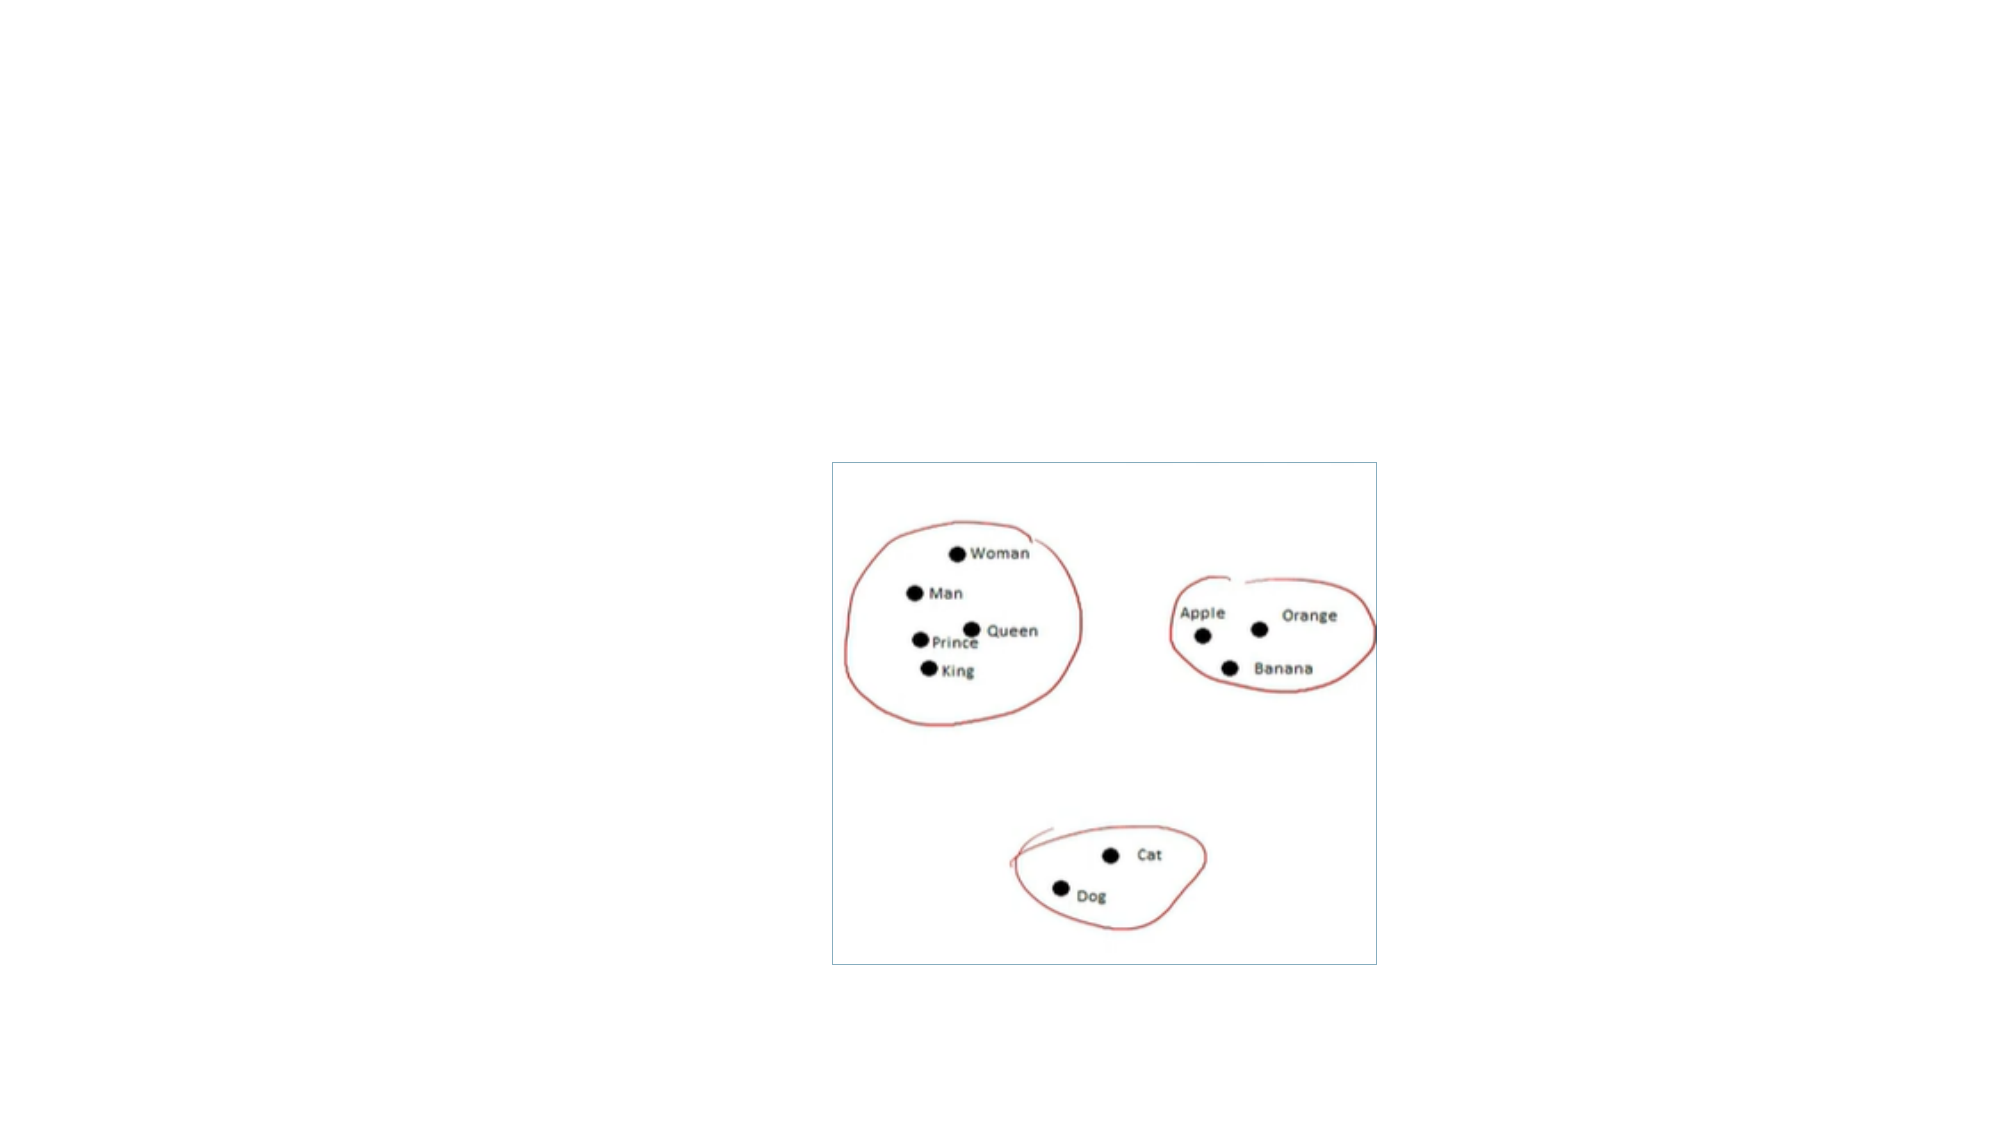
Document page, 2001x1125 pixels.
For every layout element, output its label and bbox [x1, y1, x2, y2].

picture [832, 462, 1378, 966]
